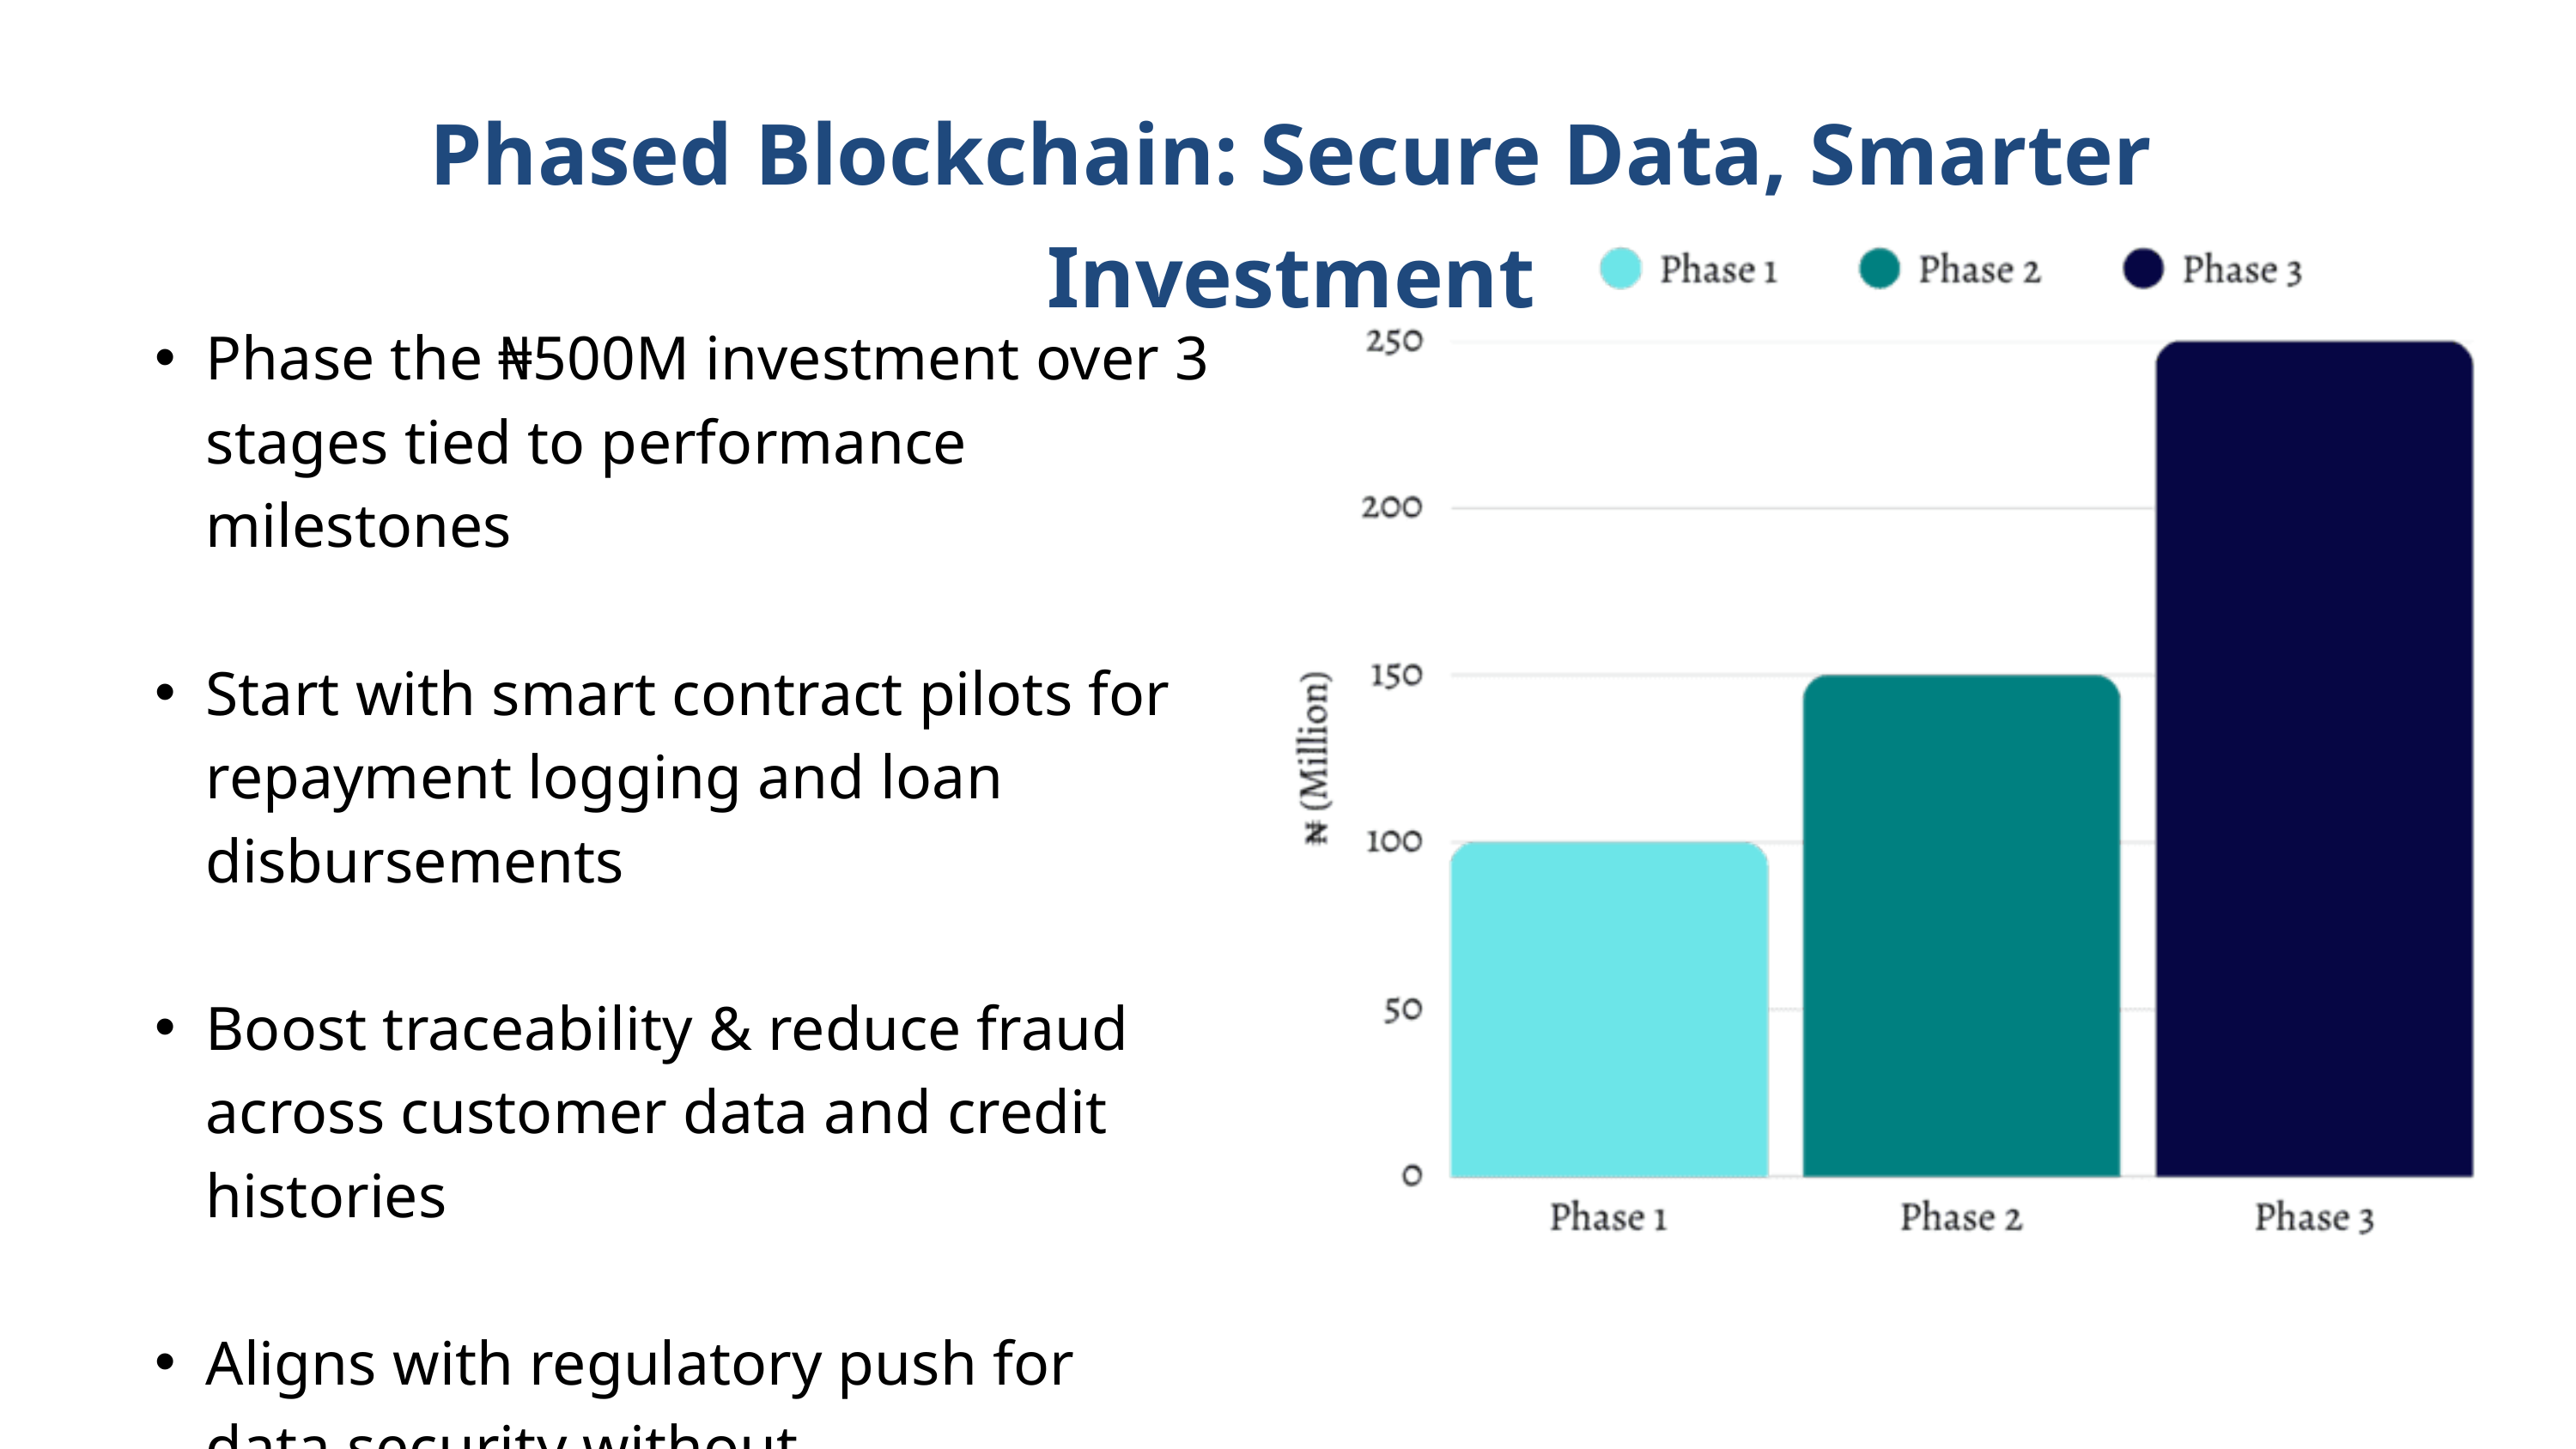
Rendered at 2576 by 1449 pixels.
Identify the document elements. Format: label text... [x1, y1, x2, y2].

picture [1138, 72, 2576, 1391]
text_box Phase the ₦500M investment over 3 stages tied to performance milestones Start with smart contract pilots for repayment logging and loan disbursements Boost traceability & reduce fraud across customer data and credit histories Aligns with regulatory push for data security without compromising cashflow [104, 308, 1212, 1449]
text_box Phased Blockchain: Secure Data, Smarter Investment [323, 79, 1133, 308]
